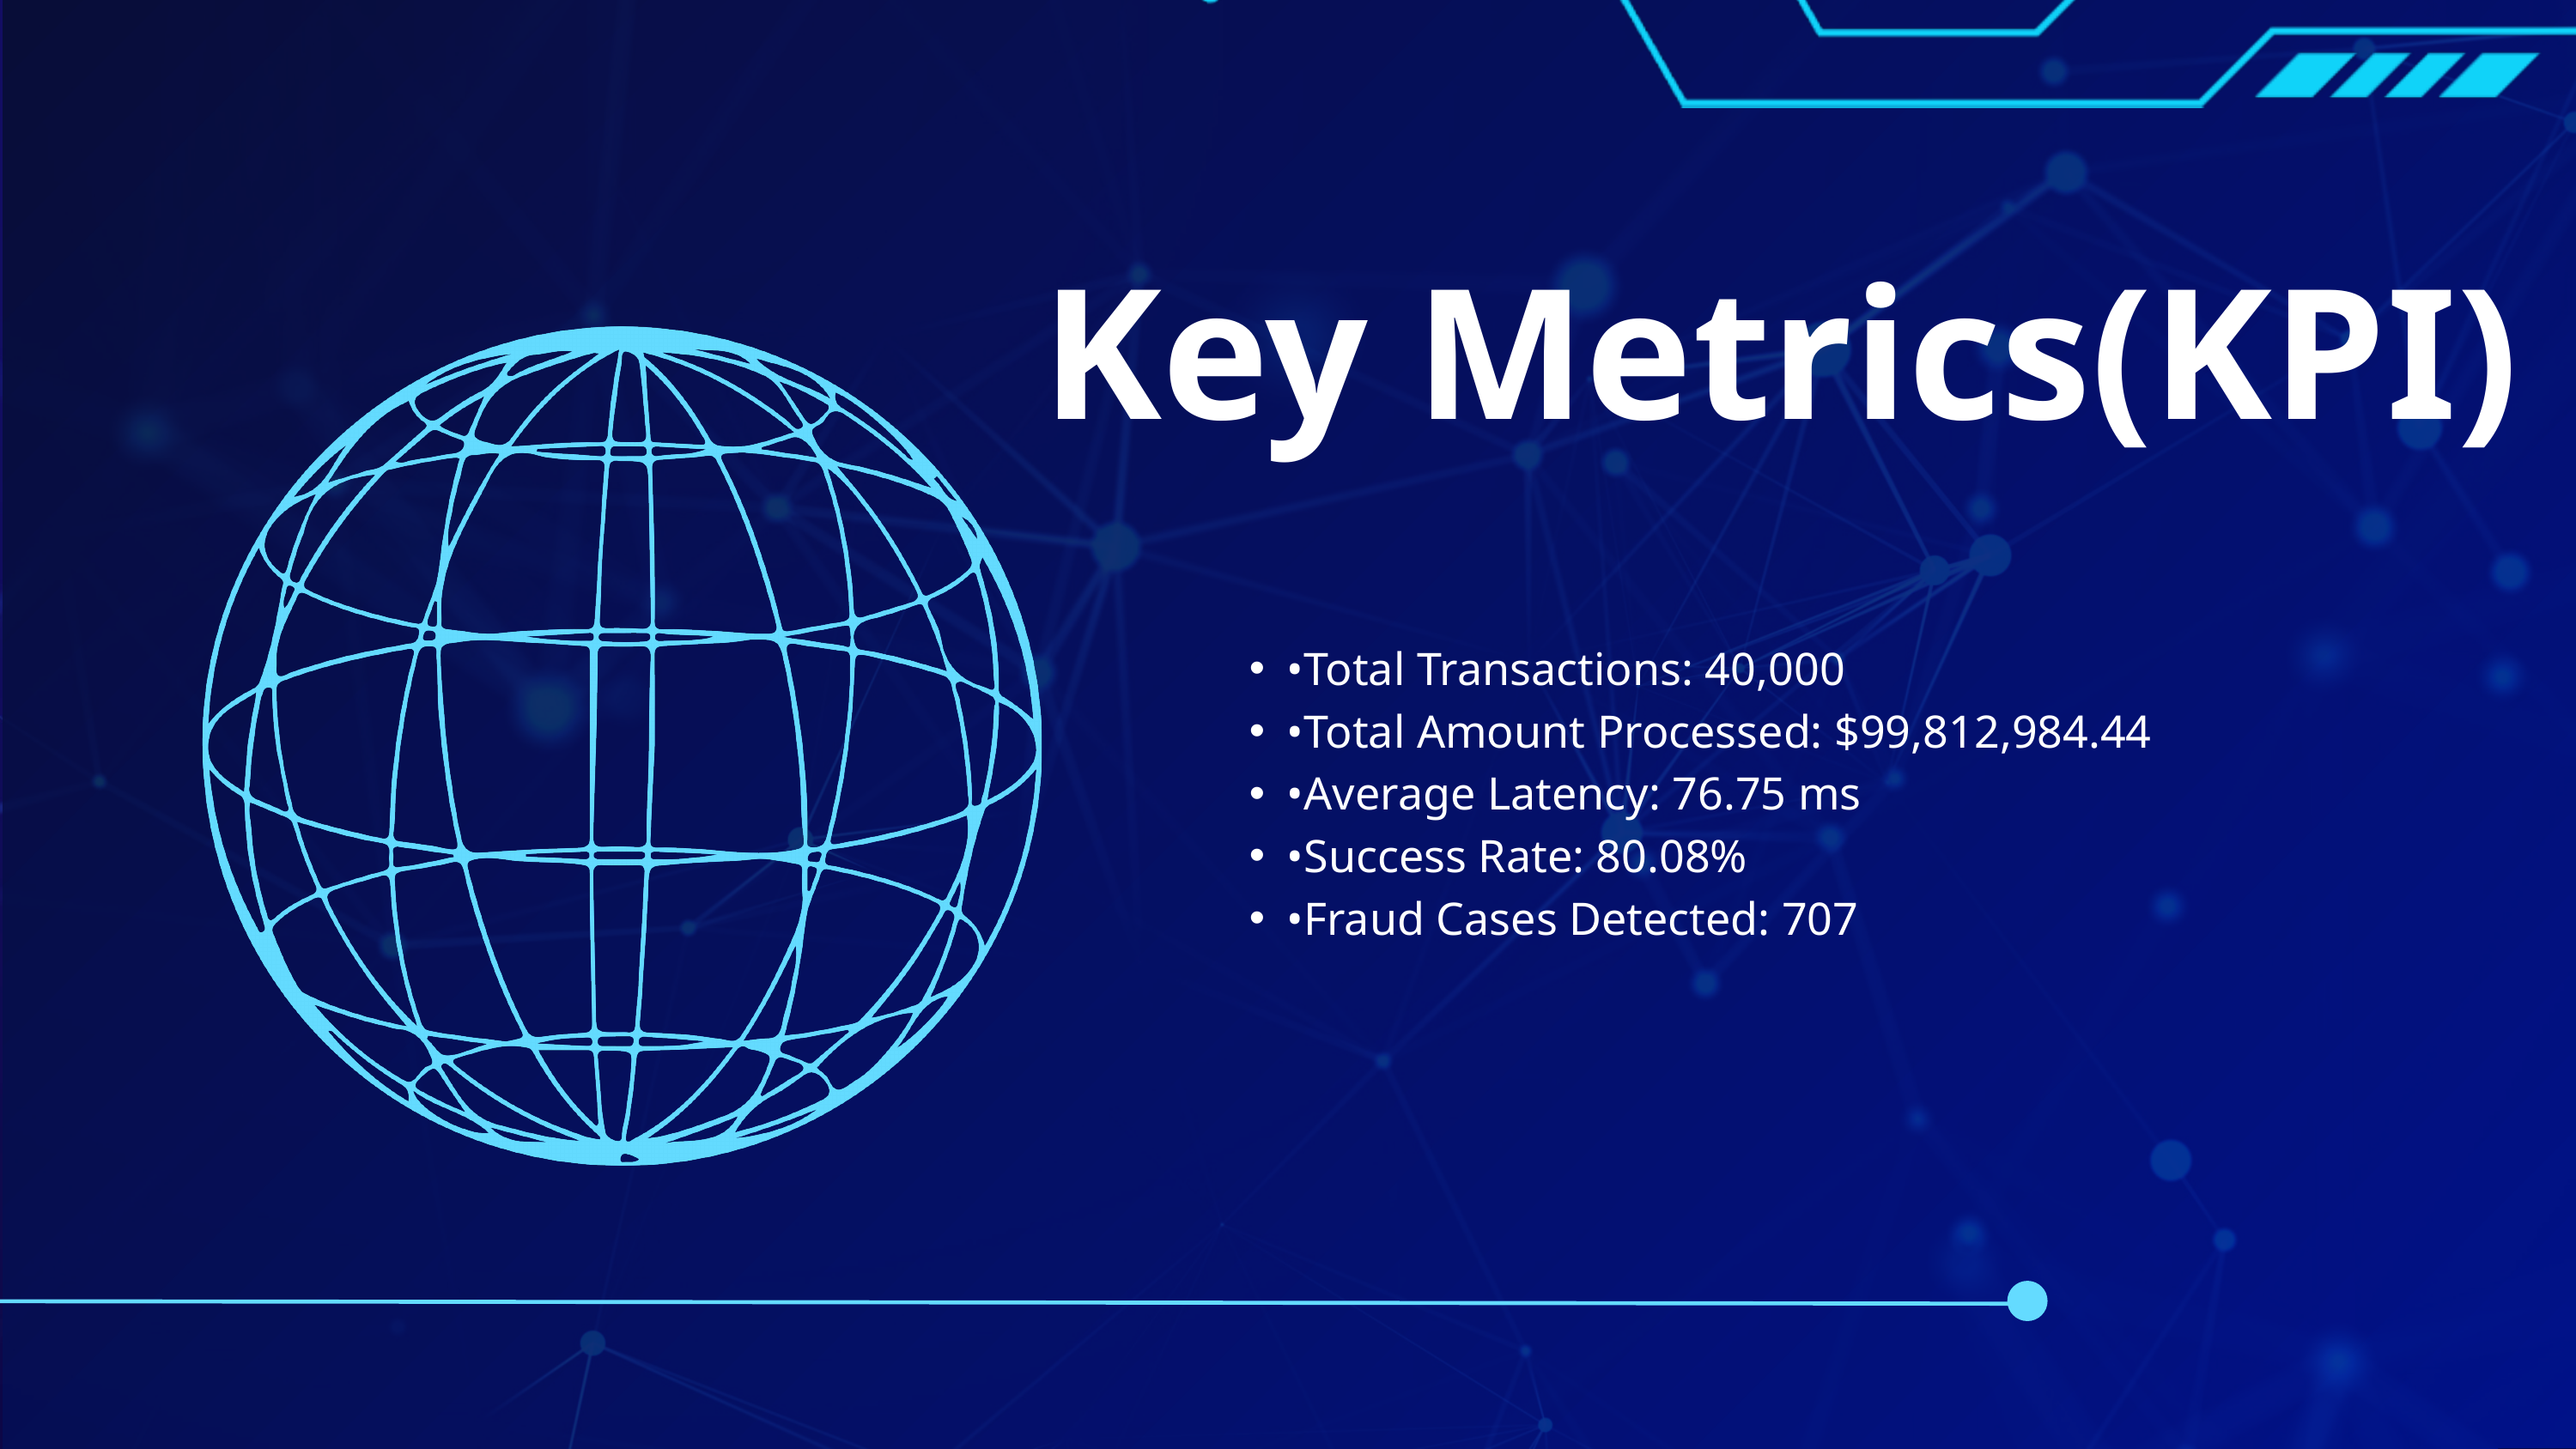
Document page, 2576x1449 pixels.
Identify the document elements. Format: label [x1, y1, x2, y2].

text_box [2007, 1280, 2048, 1322]
text_box [2, 0, 2576, 1449]
